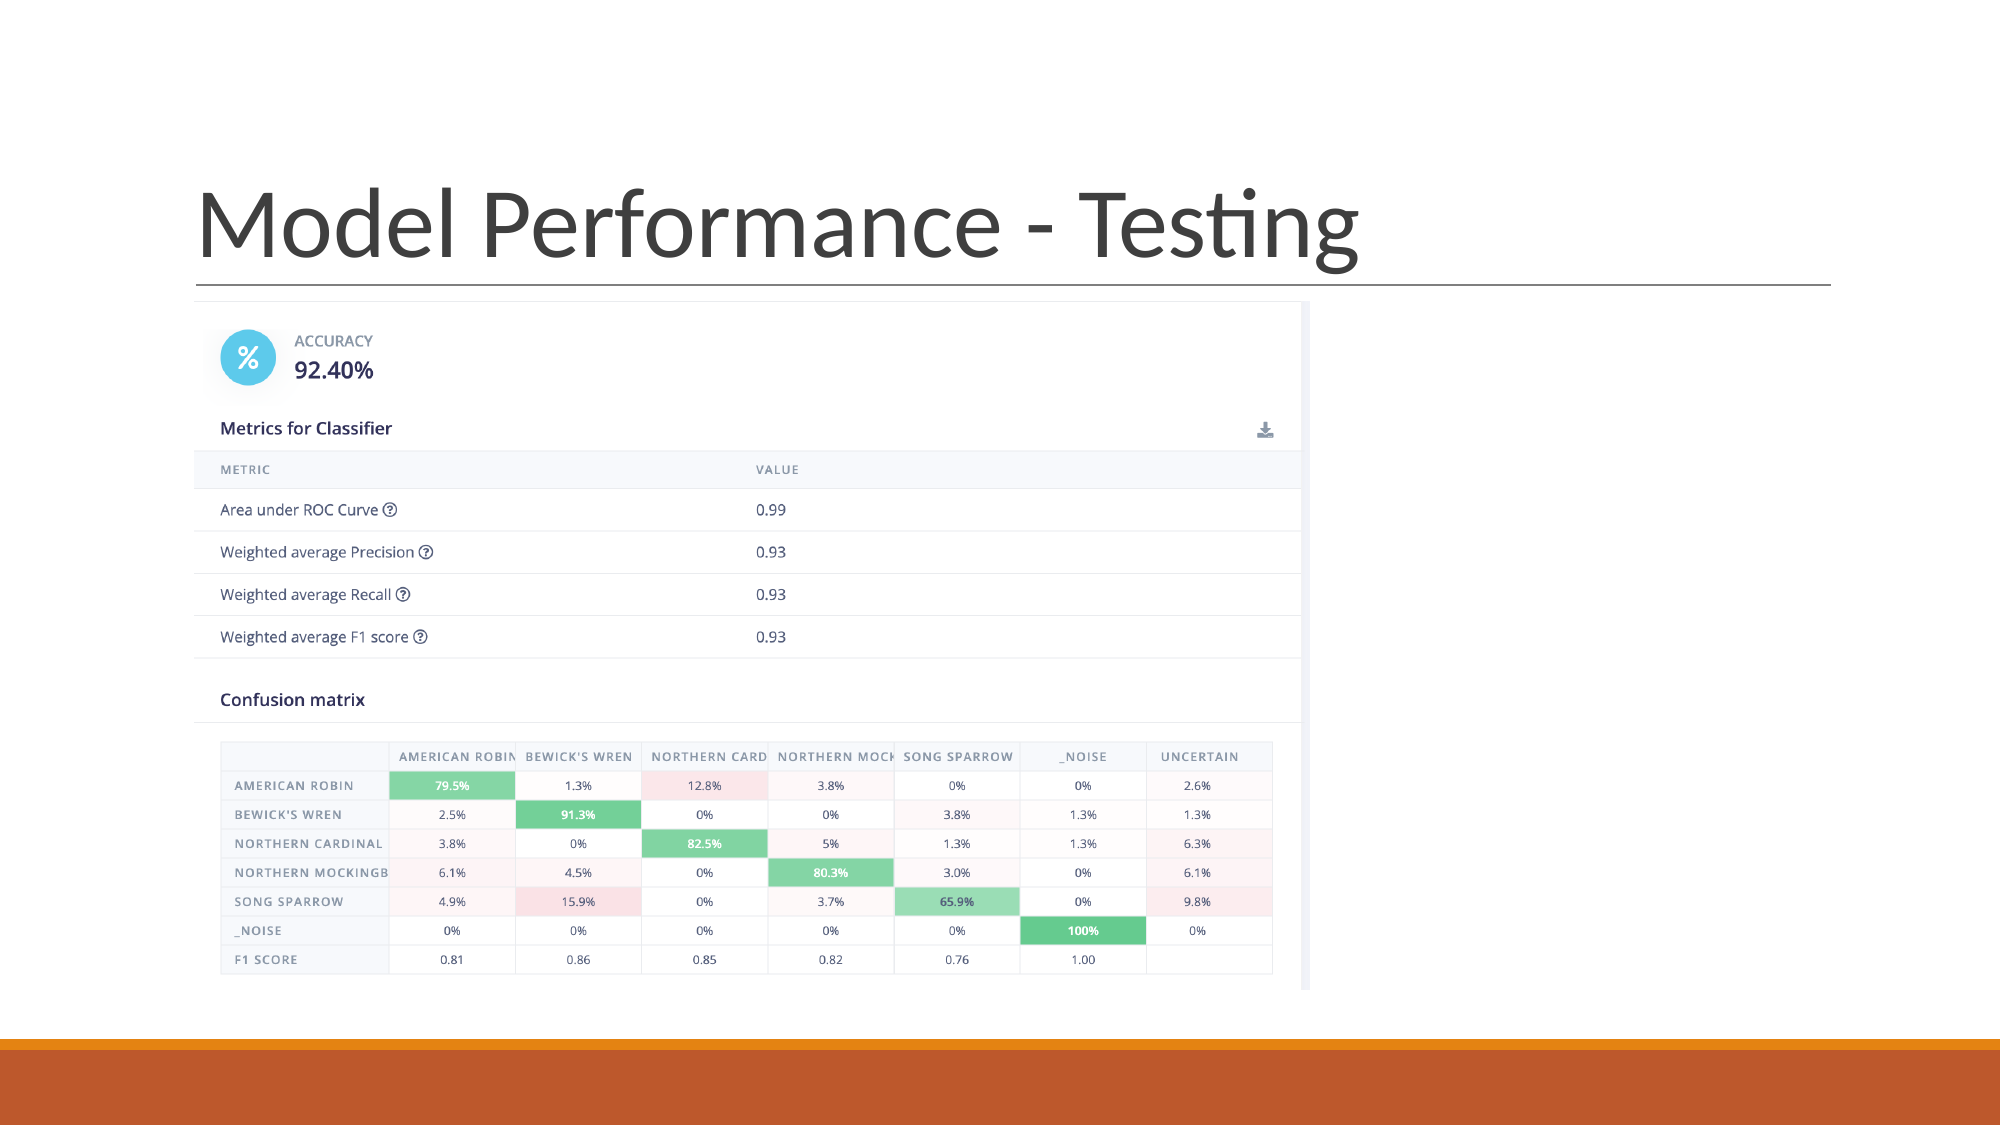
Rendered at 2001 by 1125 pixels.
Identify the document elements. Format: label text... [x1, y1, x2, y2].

picture [194, 301, 1311, 990]
title Model Performance - Testing [180, 47, 1830, 285]
